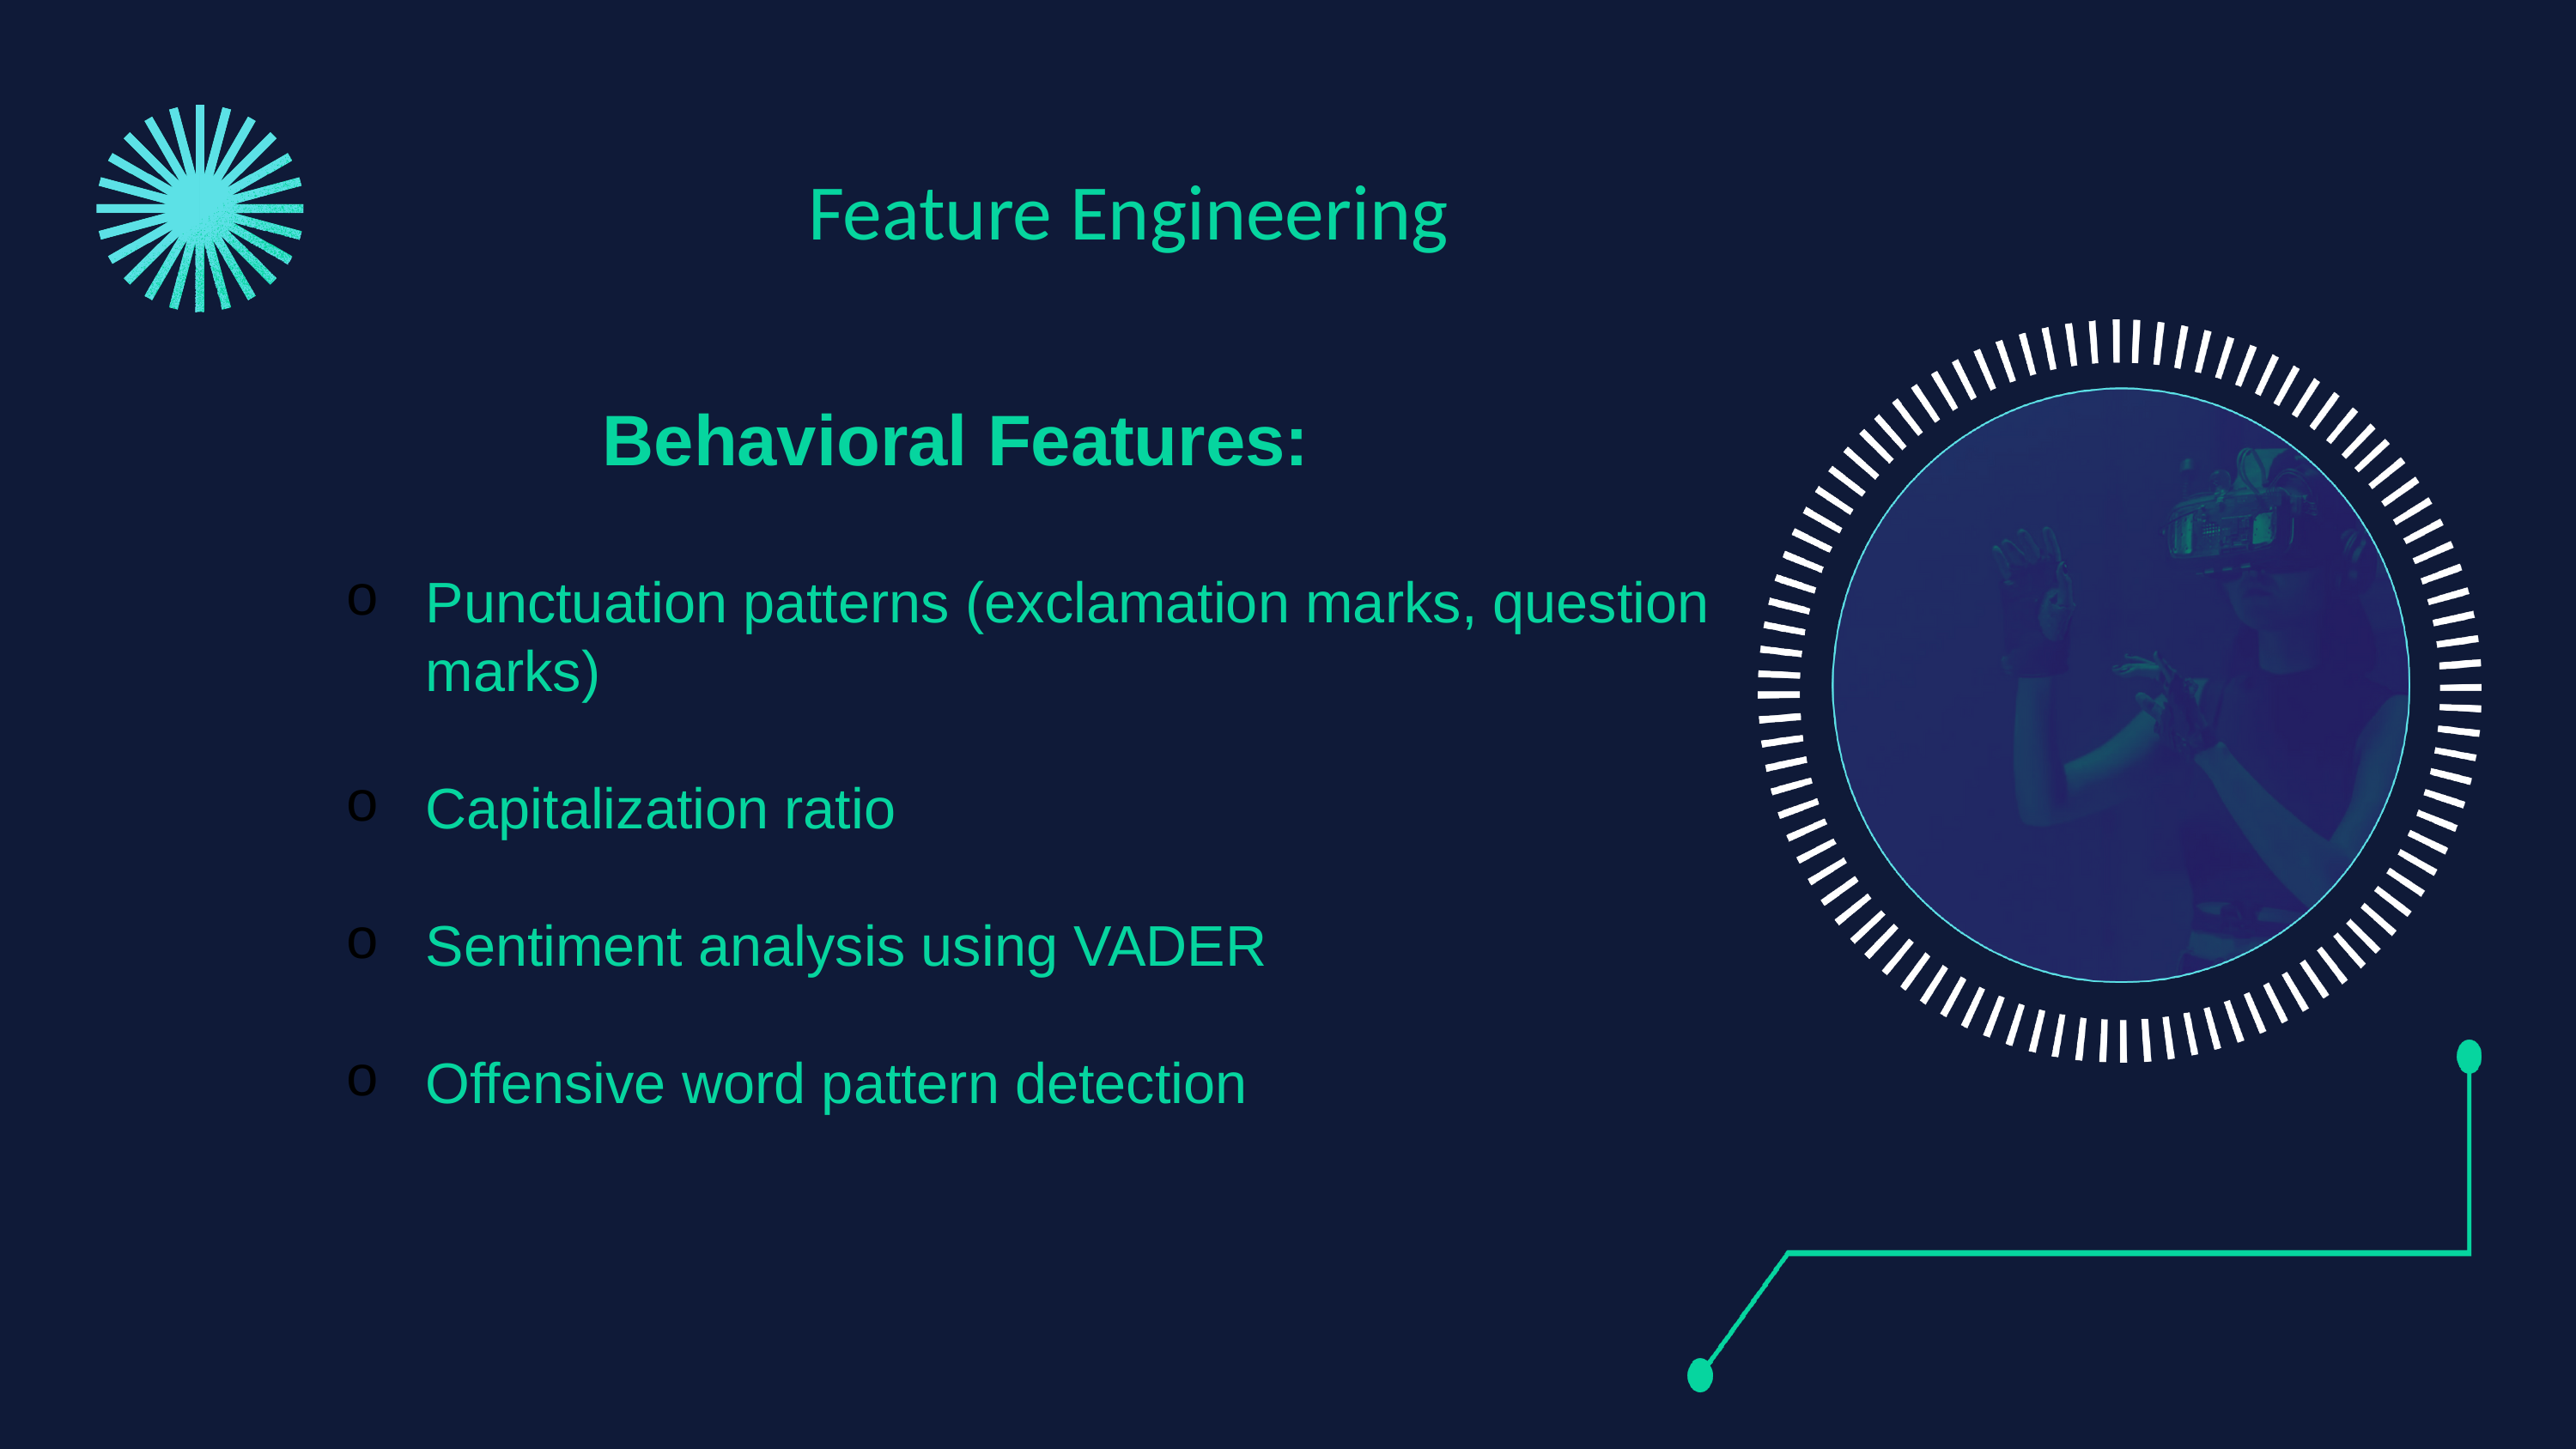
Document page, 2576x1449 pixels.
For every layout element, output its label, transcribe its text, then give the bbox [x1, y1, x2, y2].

picture [1686, 318, 2482, 1395]
text_box [96, 105, 304, 312]
text_box Feature Engineering [795, 155, 1781, 262]
text_box Behavioral Features: Punctuation patterns (exclamation marks, question marks) Capitalization ratio Sentiment analysis using VADER Offensive word pattern detection [332, 387, 1753, 1152]
